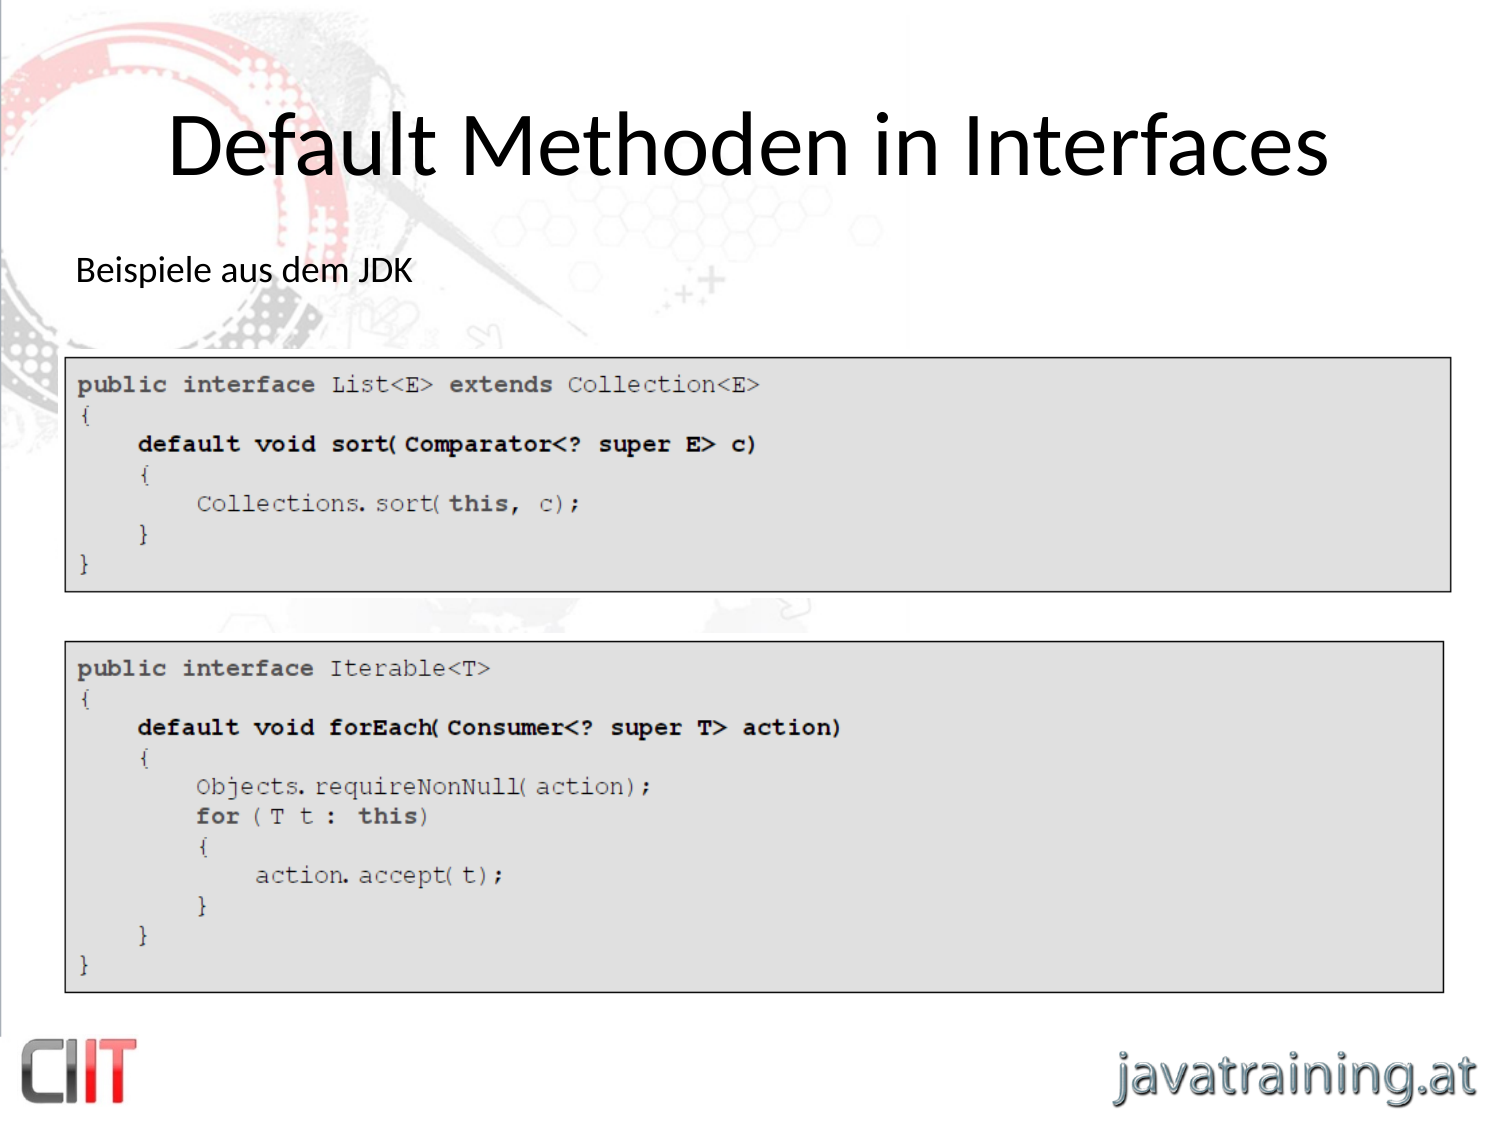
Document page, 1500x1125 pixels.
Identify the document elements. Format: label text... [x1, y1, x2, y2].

title Default Methoden in Interfaces [75, 45, 1425, 233]
text_box Beispiele aus dem JDK [60, 237, 429, 298]
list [58, 349, 1461, 599]
picture [0, 0, 1500, 1125]
